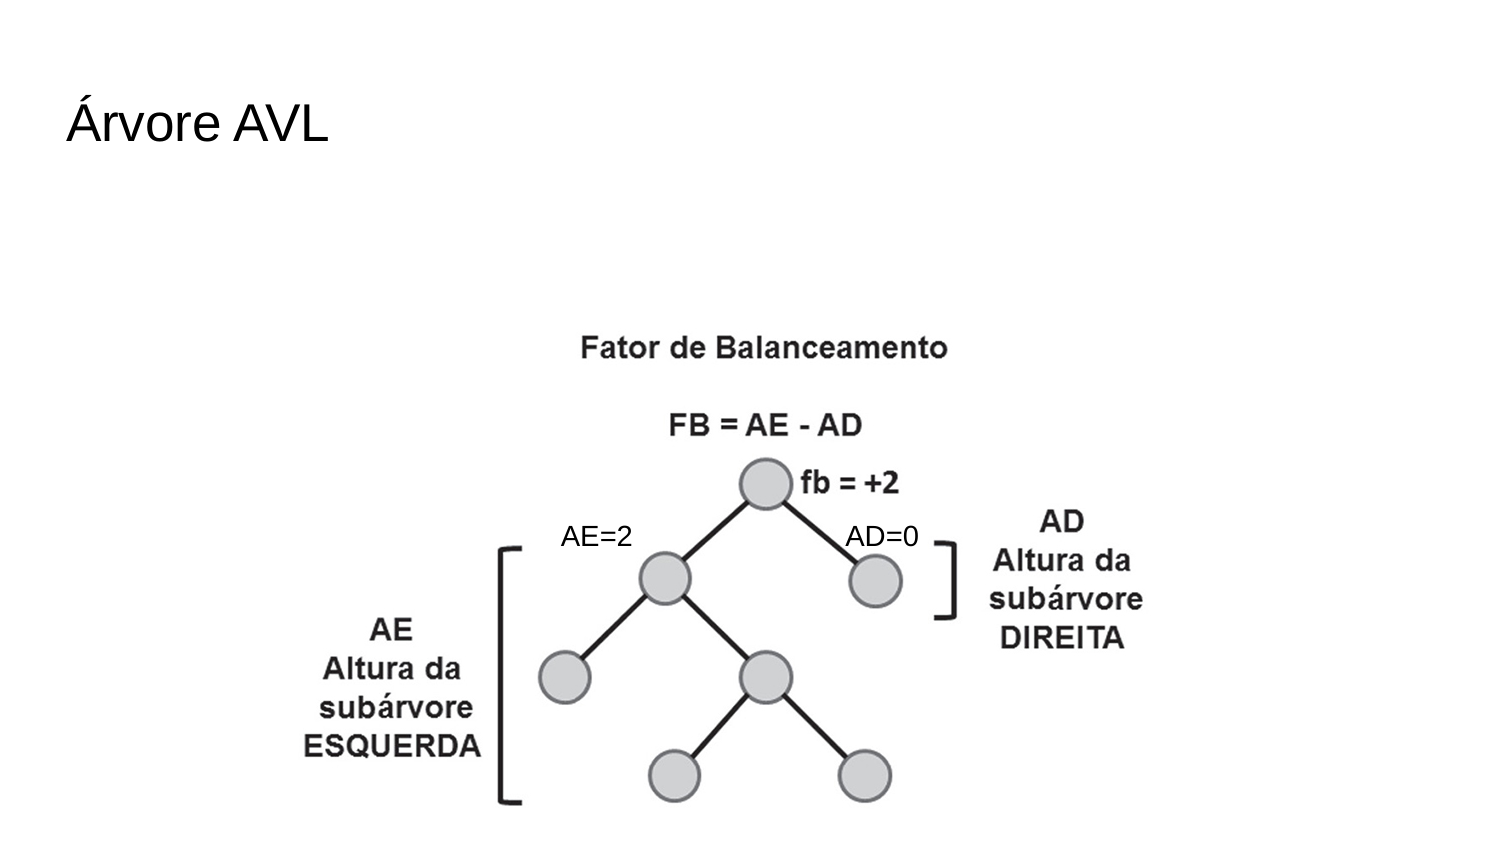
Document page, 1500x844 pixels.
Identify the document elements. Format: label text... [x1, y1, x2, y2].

title Árvore AVL [51, 72, 1449, 167]
picture [243, 304, 1240, 844]
